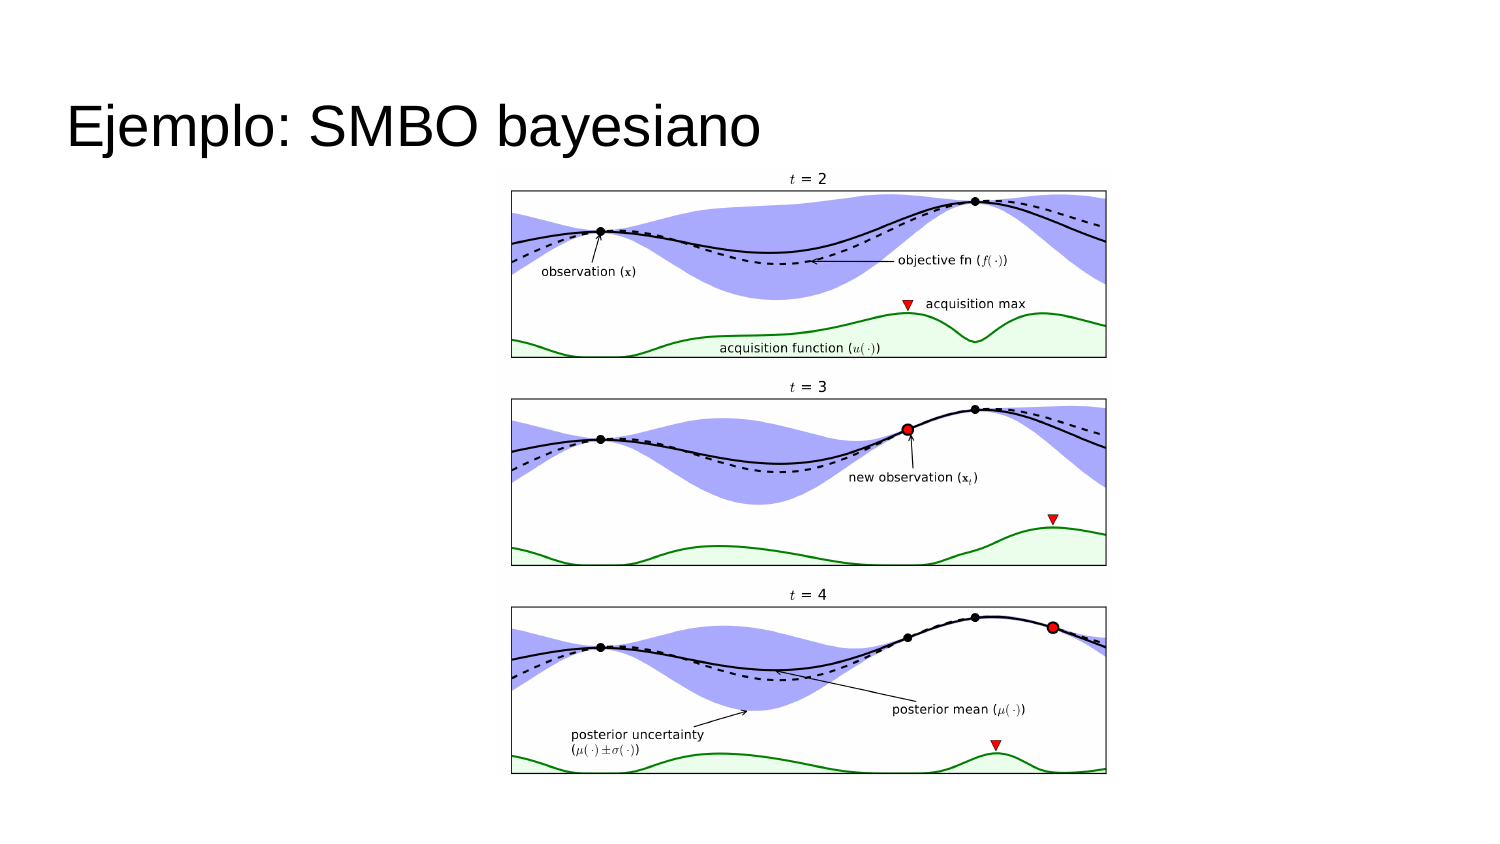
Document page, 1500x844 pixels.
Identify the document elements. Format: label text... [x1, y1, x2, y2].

title Ejemplo: SMBO bayesiano [51, 72, 1449, 167]
picture [493, 166, 1117, 782]
